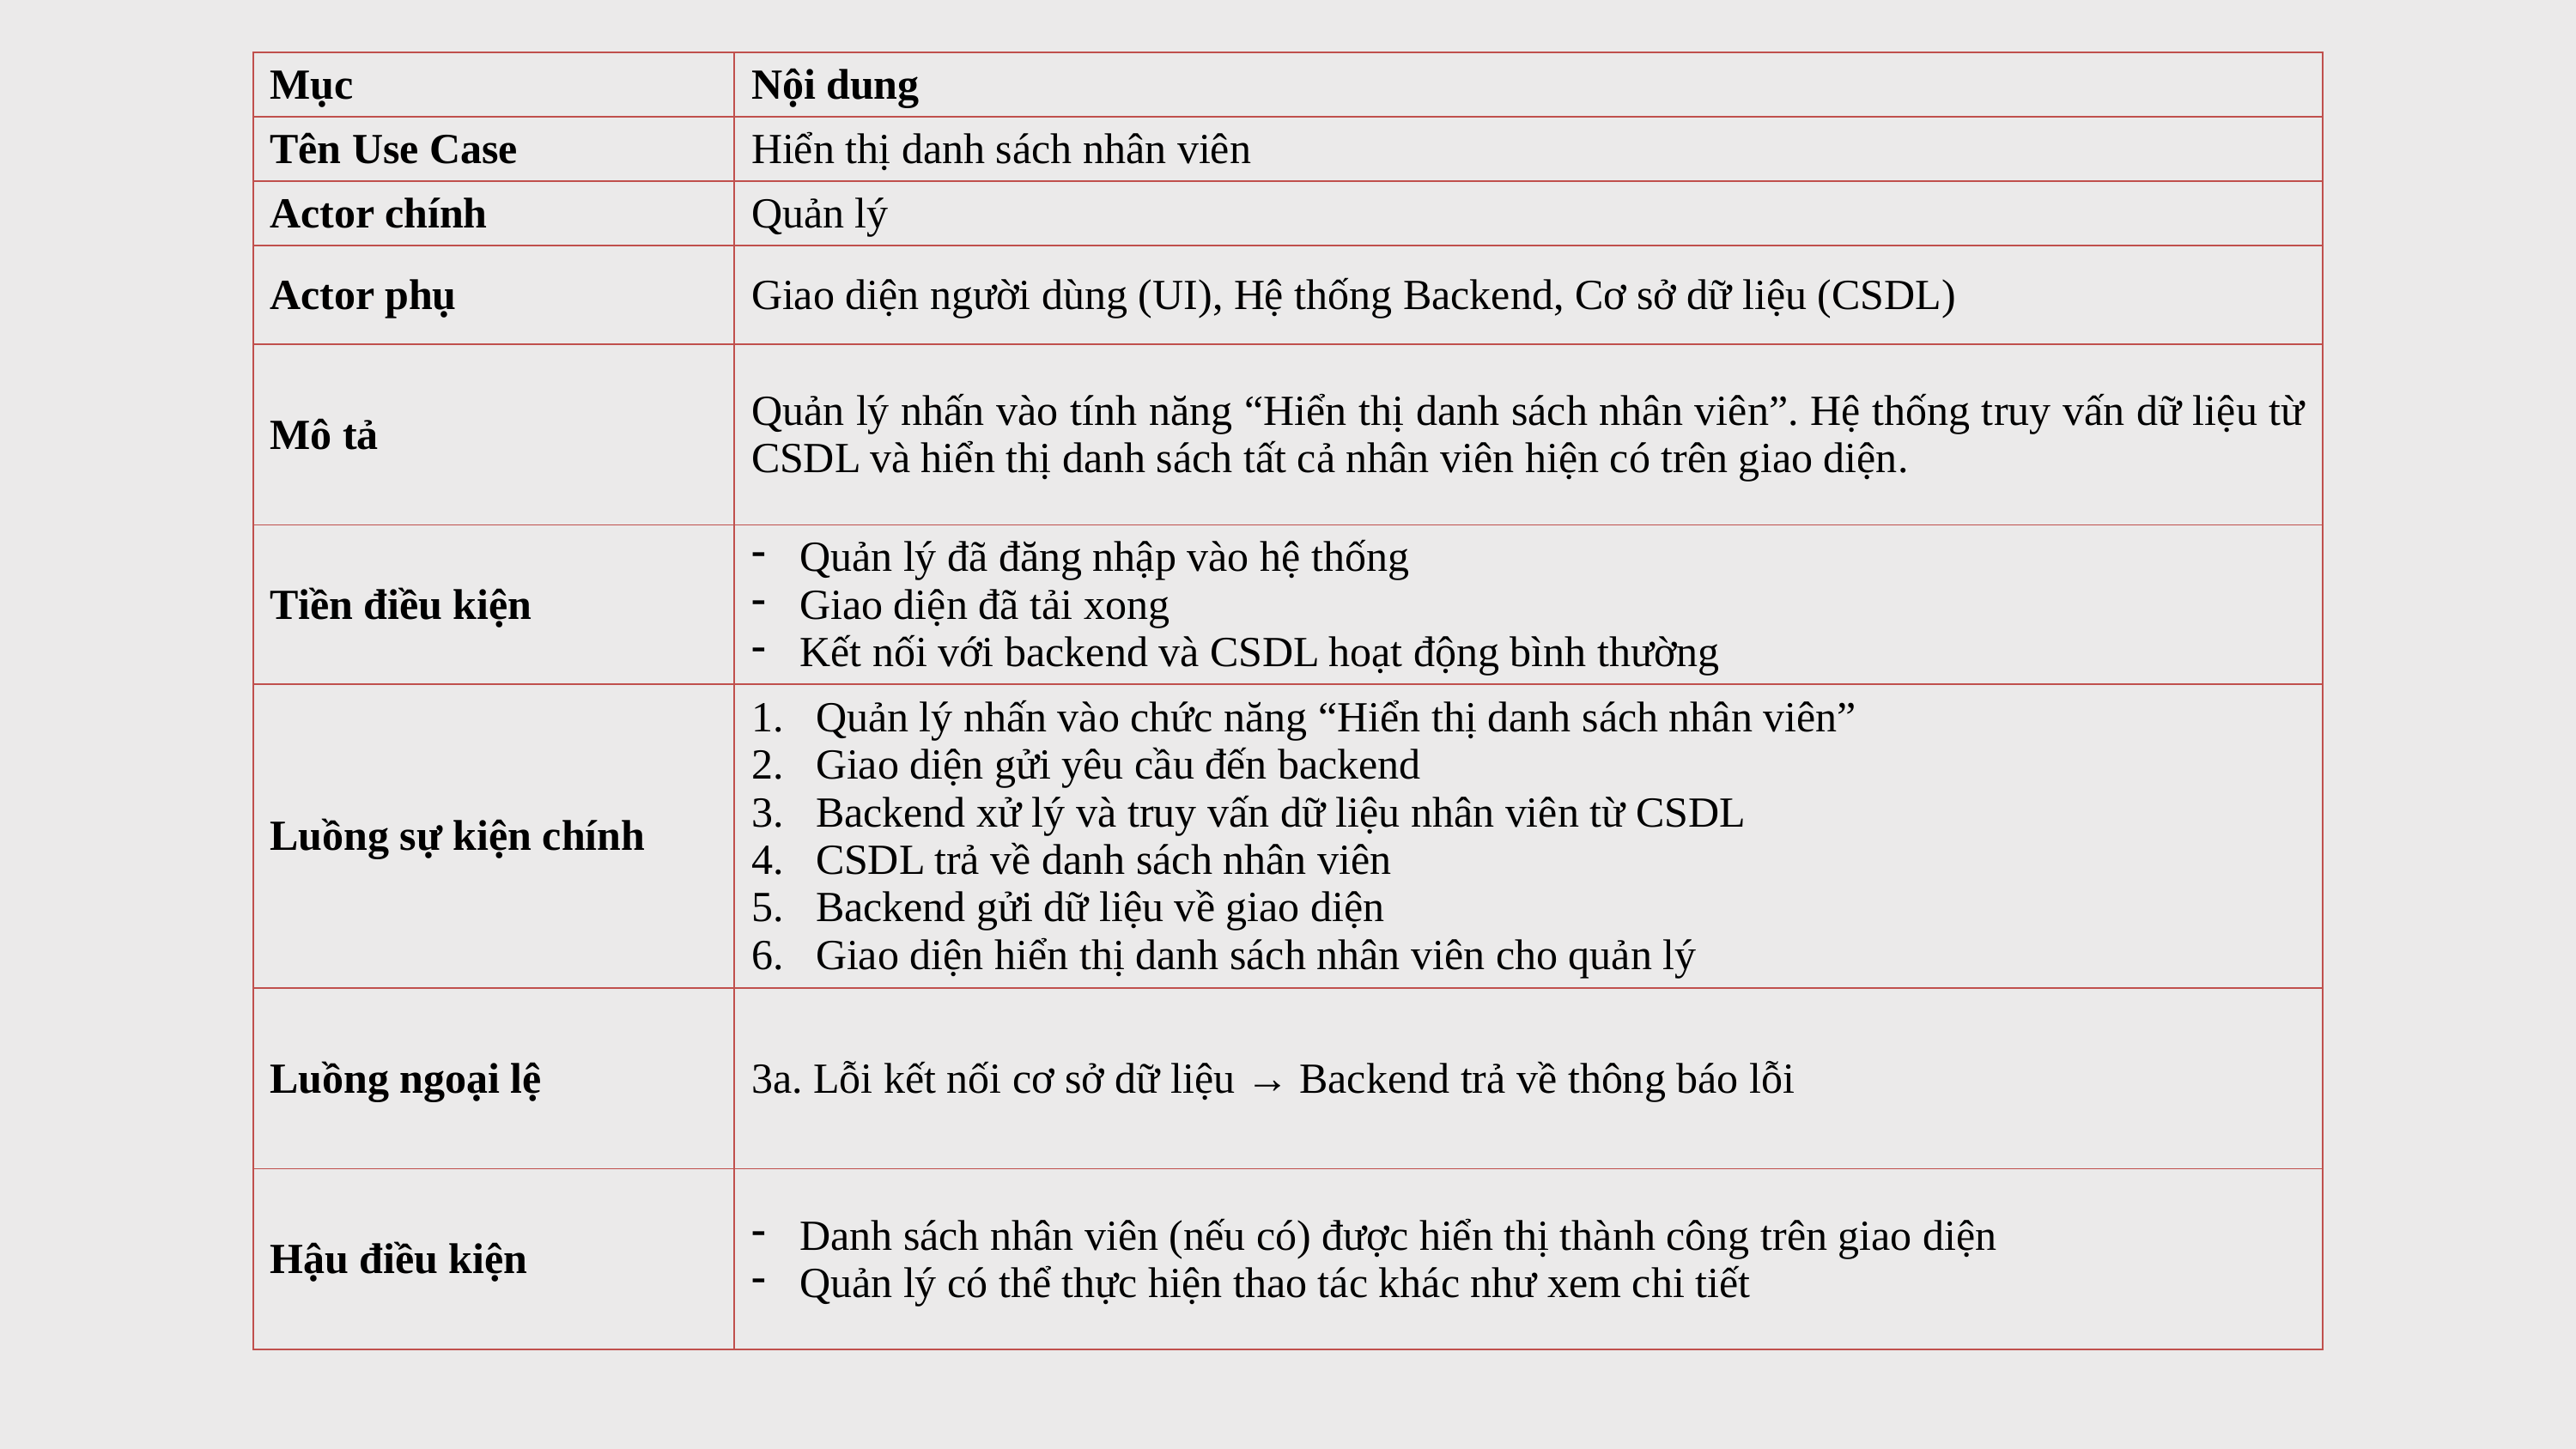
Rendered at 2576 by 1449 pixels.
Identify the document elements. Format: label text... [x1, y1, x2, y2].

table_cell 3a. Lỗi kết nối cơ sở dữ liệu → Backend trả về thông báo lỗi [735, 989, 2322, 1168]
table_header Nội dung [735, 53, 2322, 116]
table_cell Actor phụ [254, 246, 733, 343]
table_cell Quản lý [735, 182, 2322, 245]
table_cell Tên Use Case [254, 118, 733, 180]
table_cell Hậu điều kiện [254, 1169, 733, 1349]
table_cell Luồng ngoại lệ [254, 989, 733, 1168]
table_cell Actor chính [254, 182, 733, 245]
table_cell Danh sách nhân viên (nếu có) được hiển thị thành công trên giao diện Quản lý có thể thực hiện thao tác khác như xem chi tiết [735, 1169, 2322, 1349]
table_cell Mô tả [254, 345, 733, 524]
table_cell Quản lý đã đăng nhập vào hệ thống Giao diện đã tải xong Kết nối với backend và CSDL hoạt động bình thường [735, 525, 2322, 683]
table_header Mục [254, 53, 733, 116]
table_cell Giao diện người dùng (UI), Hệ thống Backend, Cơ sở dữ liệu (CSDL) [735, 246, 2322, 343]
table_cell Hiển thị danh sách nhân viên [735, 118, 2322, 180]
table_cell Luồng sự kiện chính [254, 685, 733, 987]
table_cell Quản lý nhấn vào chức năng “Hiển thị danh sách nhân viên” Giao diện gửi yêu cầu đến backend Backend xử lý và truy vấn dữ liệu nhân viên từ CSDL CSDL trả về danh sách nhân viên Backend gửi dữ liệu về giao diện Giao diện hiển thị danh sách nhân viên cho quản lý [735, 685, 2322, 987]
table_cell Tiền điều kiện [254, 525, 733, 683]
table_cell Quản lý nhấn vào tính năng “Hiển thị danh sách nhân viên”. Hệ thống truy vấn dữ liệu từ CSDL và hiển thị danh sách tất cả nhân viên hiện có trên giao diện. [735, 345, 2322, 524]
